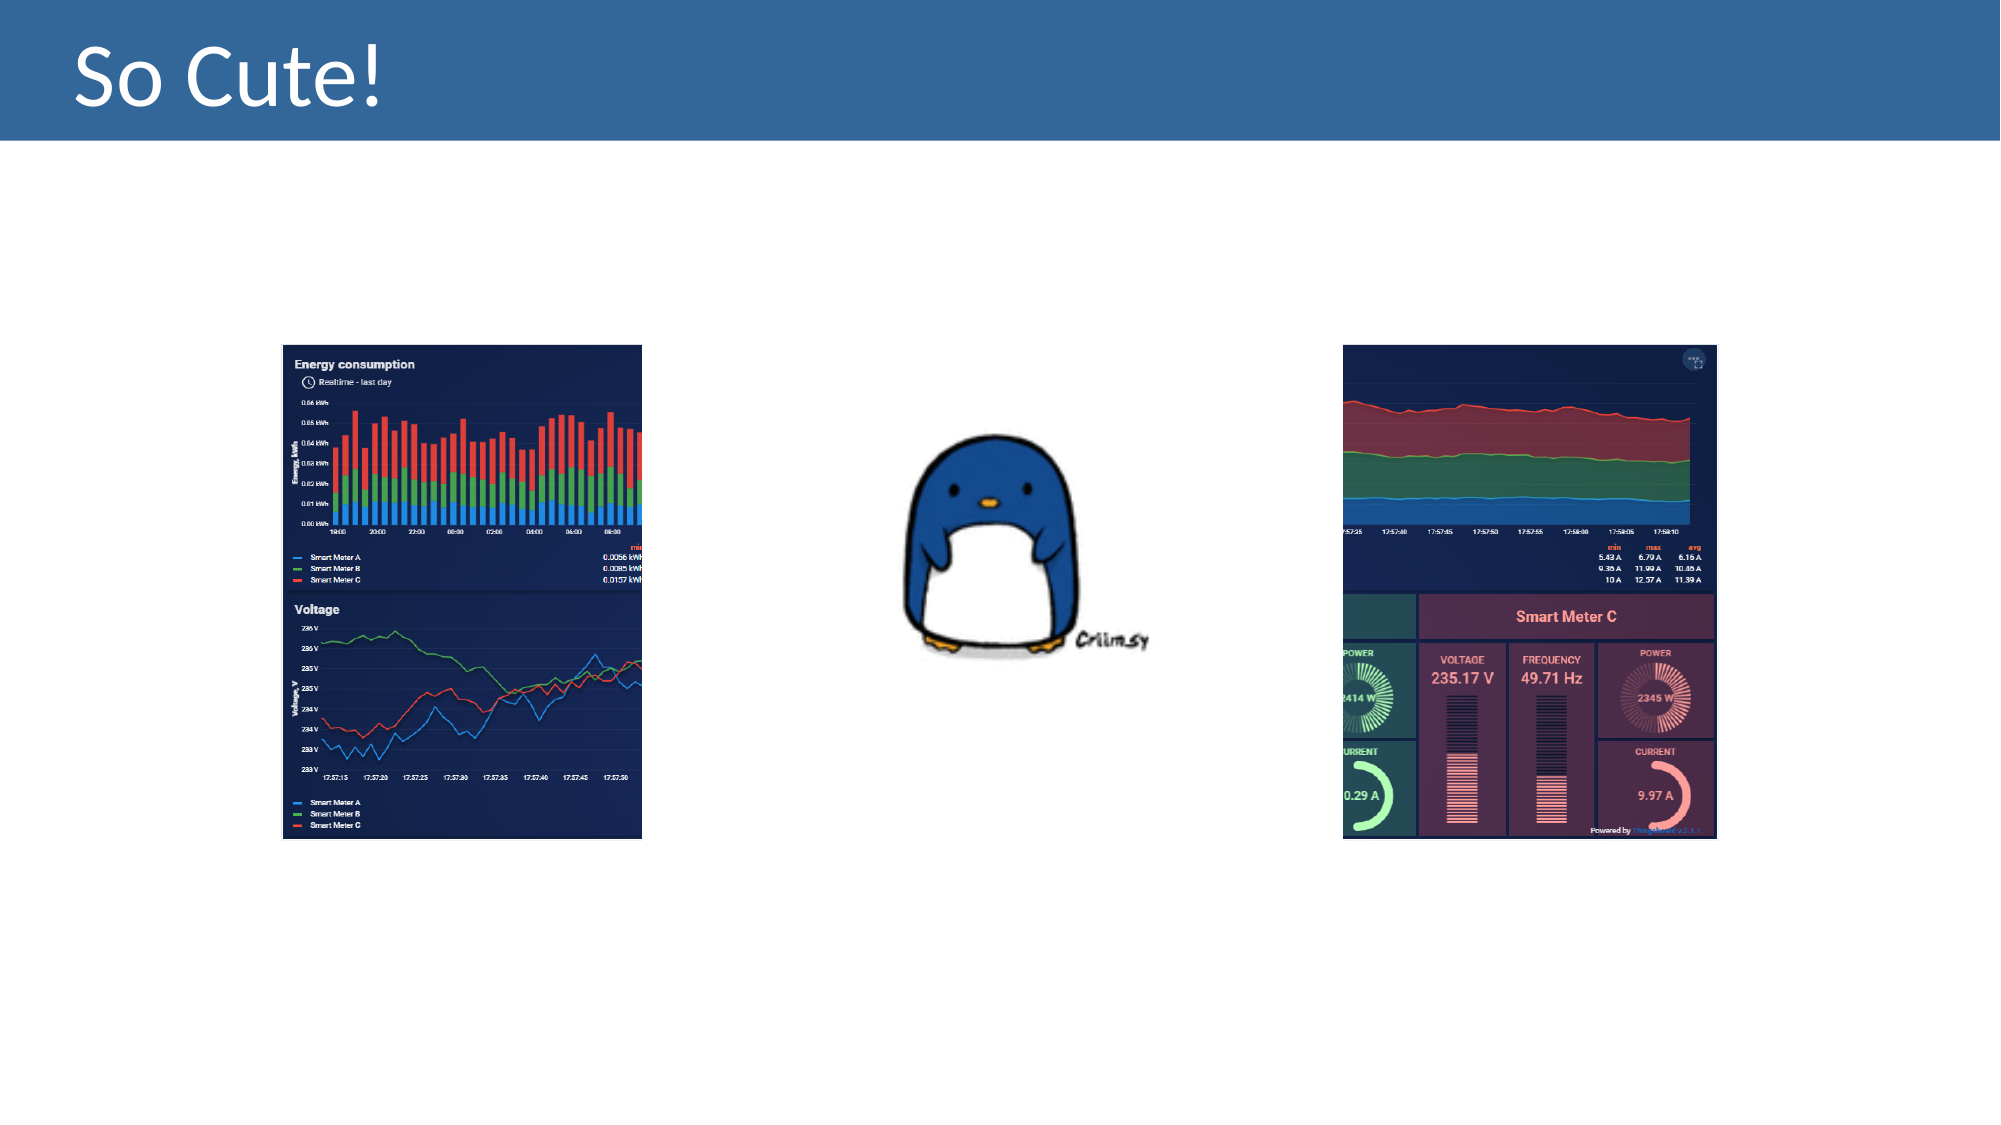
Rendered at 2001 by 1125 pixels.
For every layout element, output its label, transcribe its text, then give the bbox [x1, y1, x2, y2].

title So Cute! [0, 0, 2000, 141]
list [1348, 344, 1719, 842]
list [281, 344, 637, 842]
picture [642, 243, 1343, 874]
